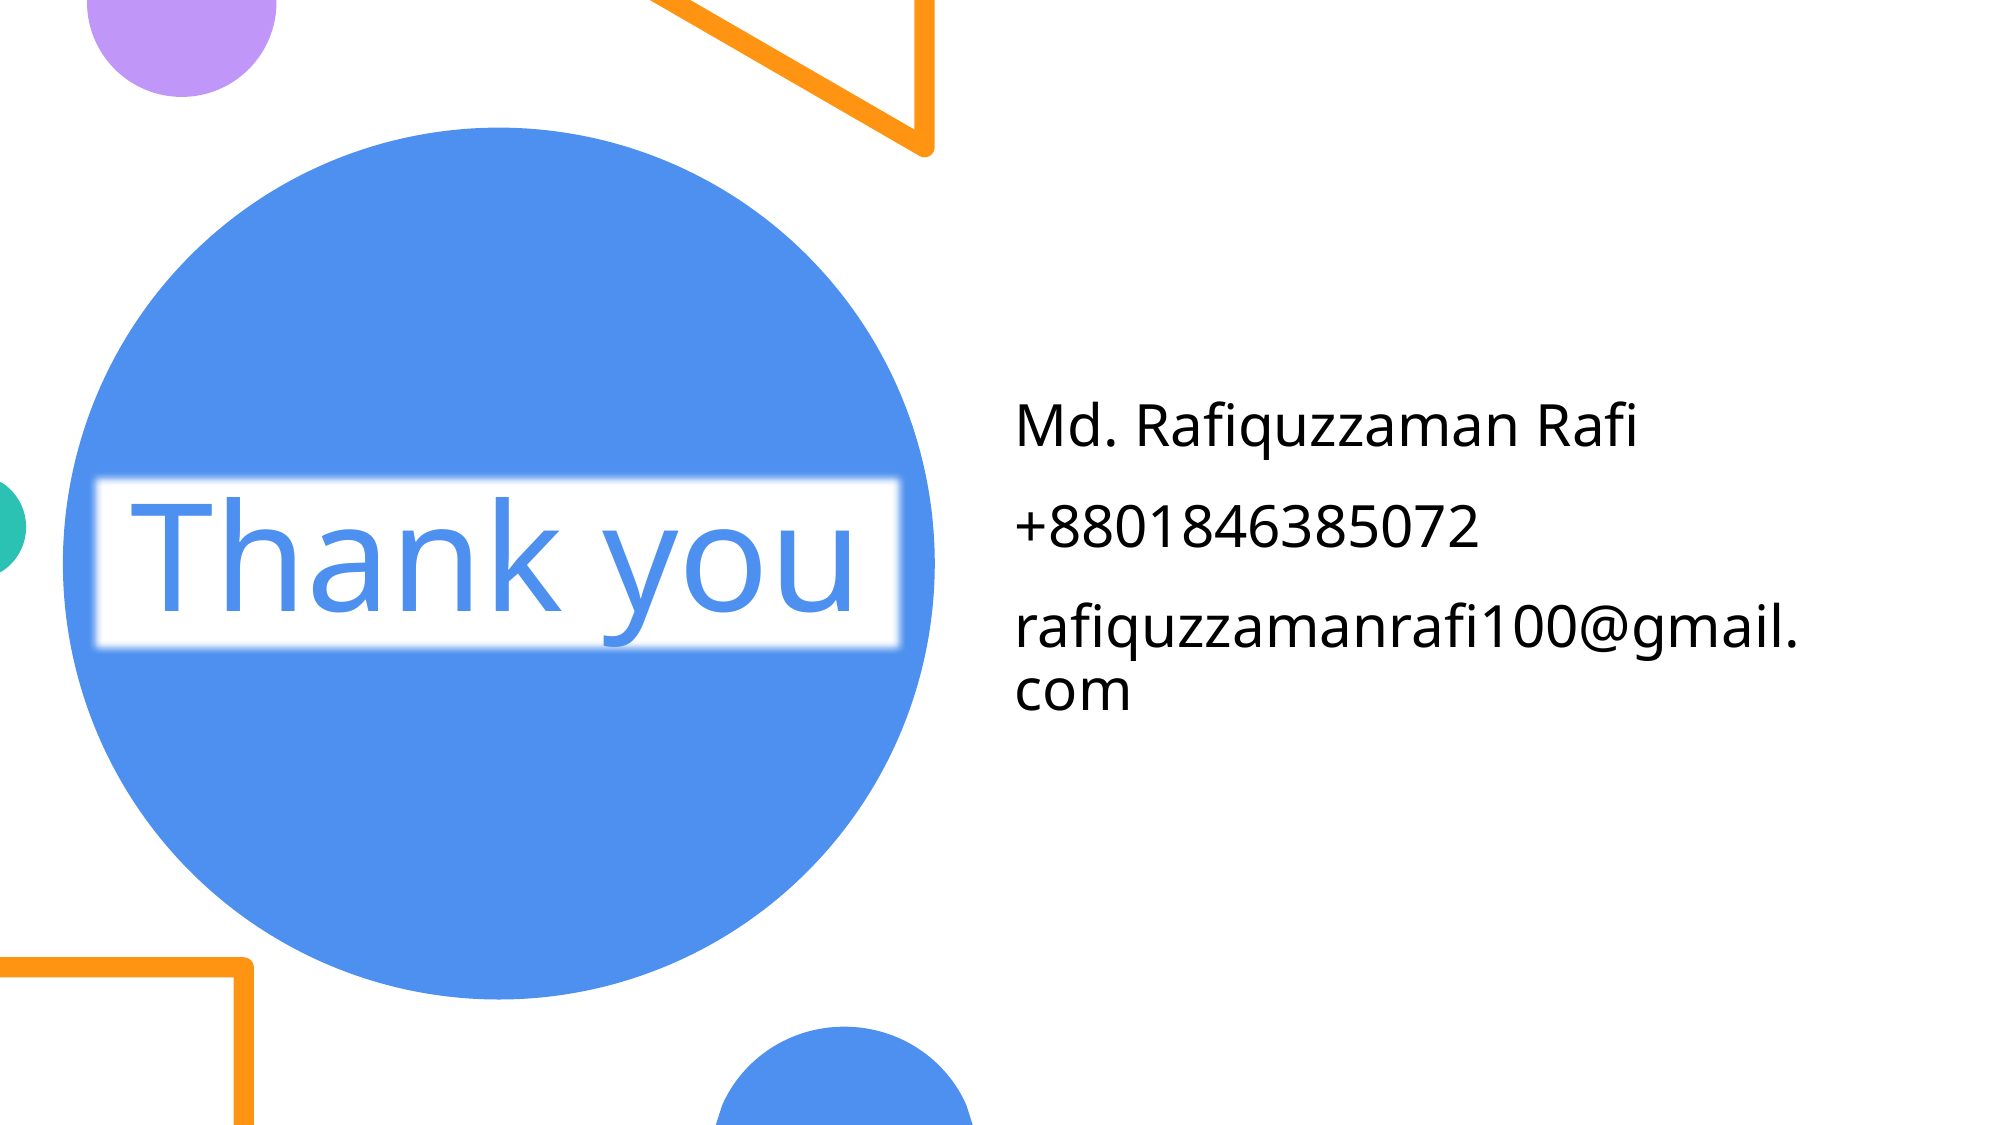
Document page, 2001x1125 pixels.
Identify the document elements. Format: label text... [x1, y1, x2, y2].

list Md. Rafiquzzaman Rafi +8801846385072 rafiquzzamanrafi100@gmail.com [999, 123, 1842, 996]
text_box Thank you [88, 471, 905, 654]
